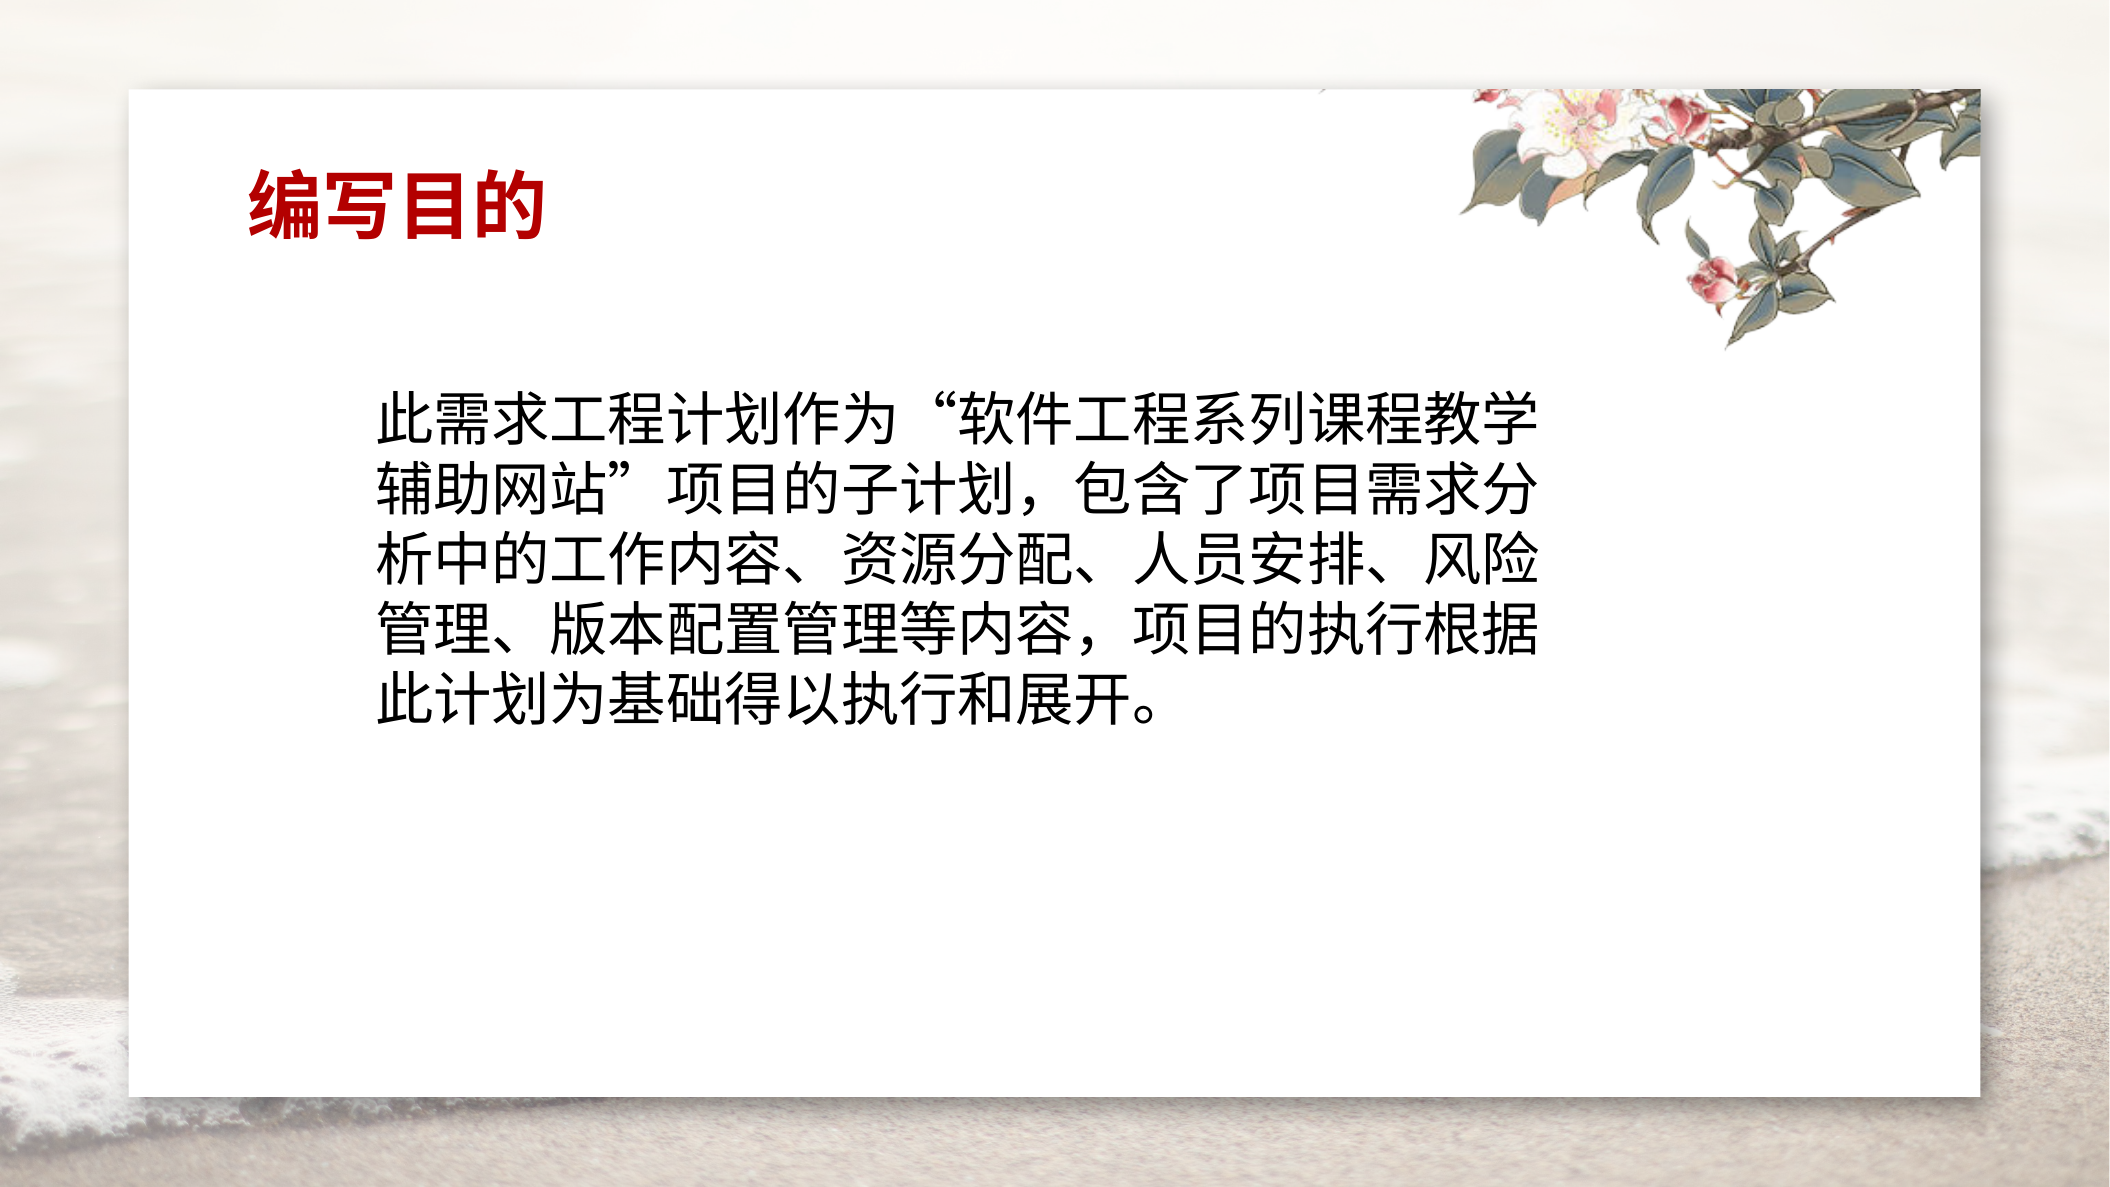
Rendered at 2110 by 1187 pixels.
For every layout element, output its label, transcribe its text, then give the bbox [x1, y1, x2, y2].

text_box 此需求工程计划作为“软件工程系列课程教学辅助网站”项目的子计划，包含了项目需求分析中的工作内容、资源分配、人员安排、风险管理、版本配置管理等内容，项目的执行根据此计划为基础得以执行和展开。 [374, 382, 1559, 733]
picture [1312, 89, 1981, 361]
text_box [128, 88, 1982, 1098]
text_box 编写目的 [172, 158, 634, 250]
